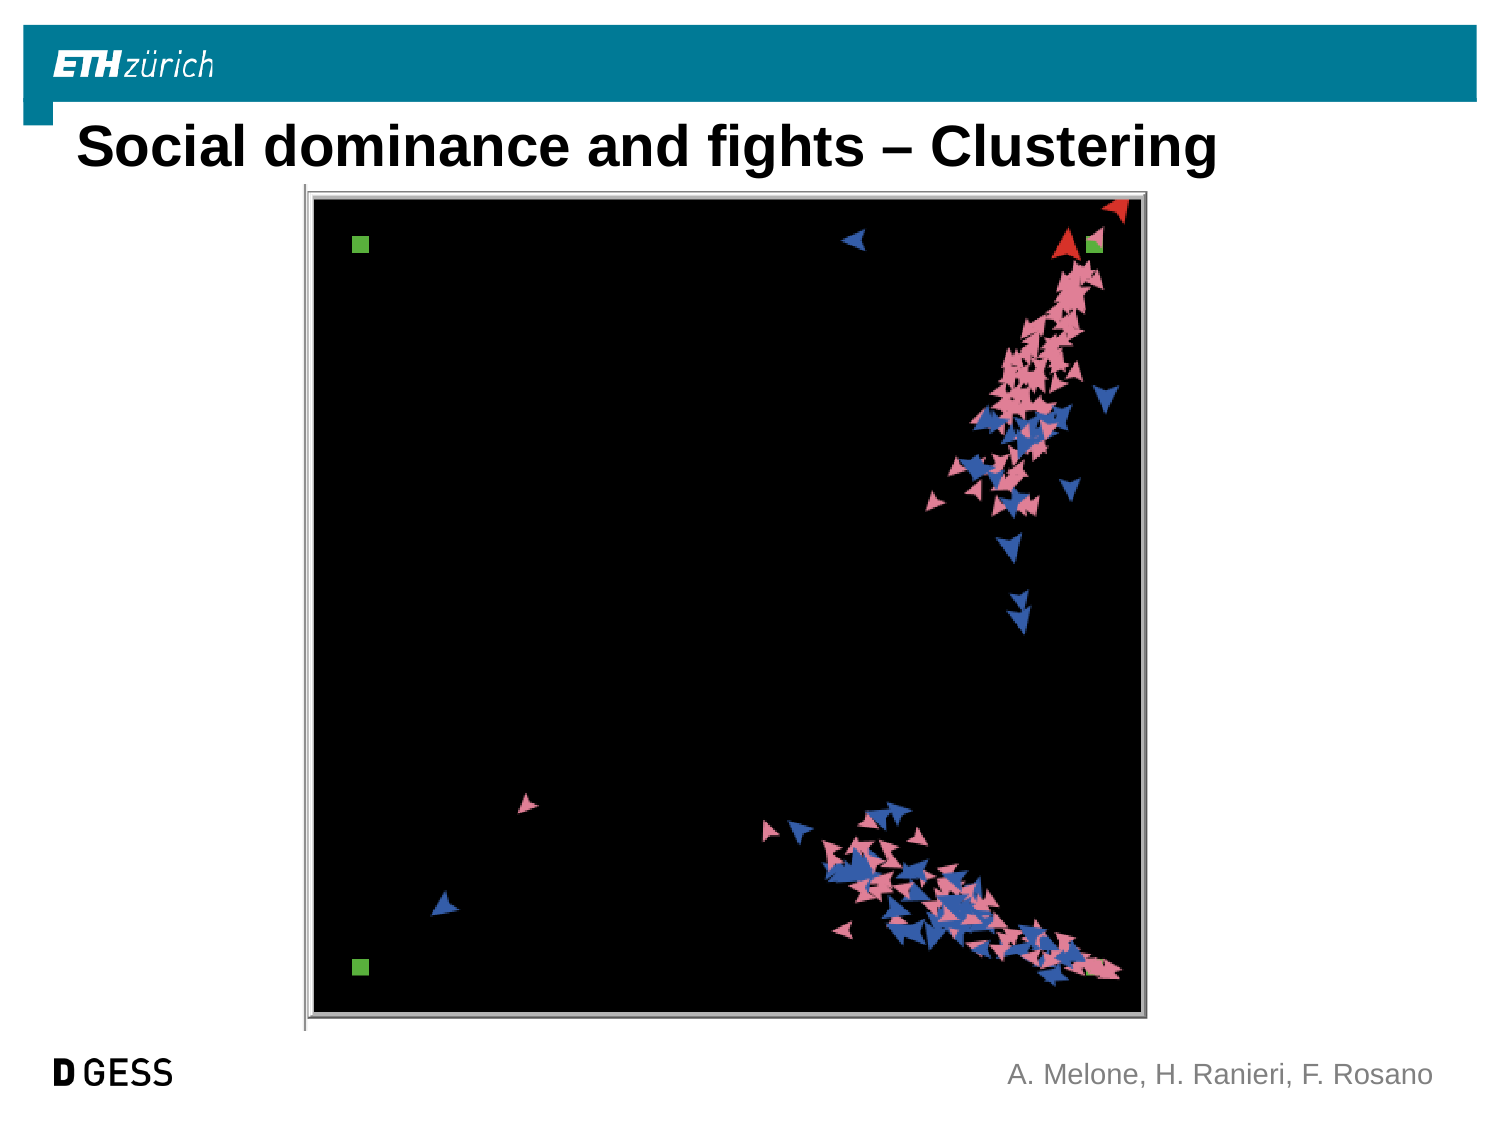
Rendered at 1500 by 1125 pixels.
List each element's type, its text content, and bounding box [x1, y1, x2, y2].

picture [54, 1058, 172, 1086]
title Social dominance and fights – Clustering [53, 101, 1500, 178]
footer A. Melone, H. Ranieri, F. Rosano [965, 1030, 1477, 1088]
picture [302, 184, 1160, 1031]
